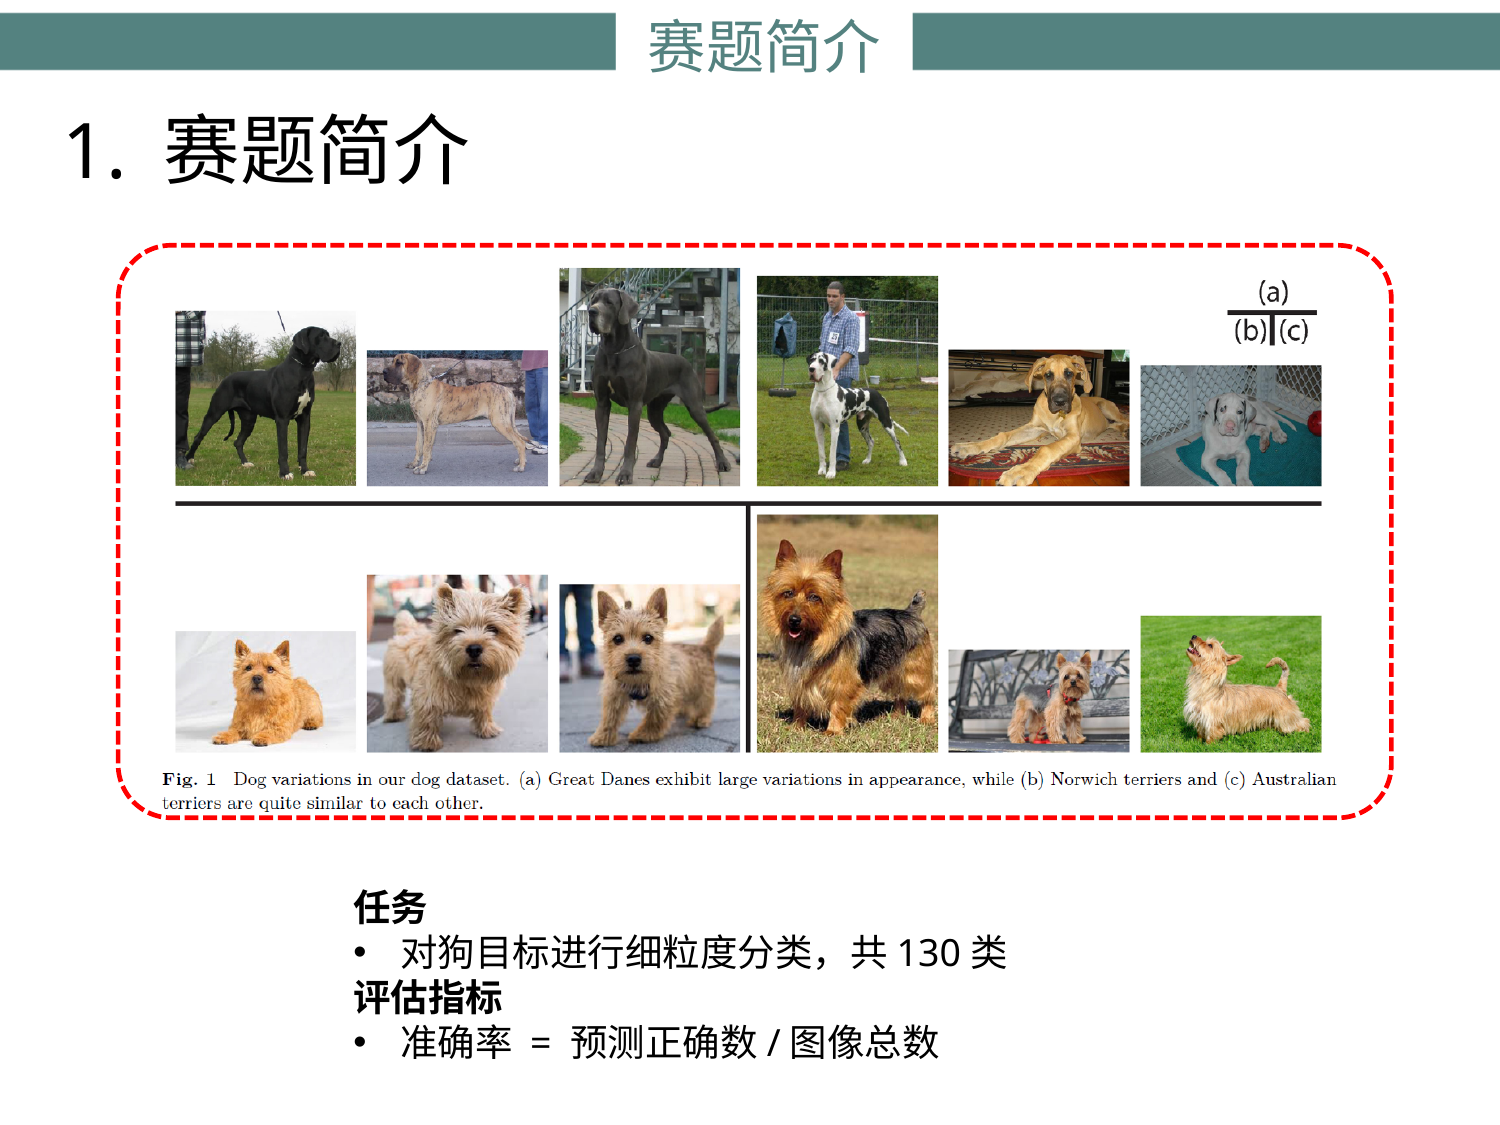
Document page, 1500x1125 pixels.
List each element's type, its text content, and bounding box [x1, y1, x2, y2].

title 1. 赛题简介 [47, 89, 516, 238]
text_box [0, 0, 1500, 89]
text_box [1338, 244, 1393, 819]
text_box 任务 对狗目标进行细粒度分类，共130类 评估指标 准确率 = 预测正确数/图像总数 [338, 876, 1023, 1072]
picture [160, 237, 1343, 818]
text_box [117, 245, 160, 818]
